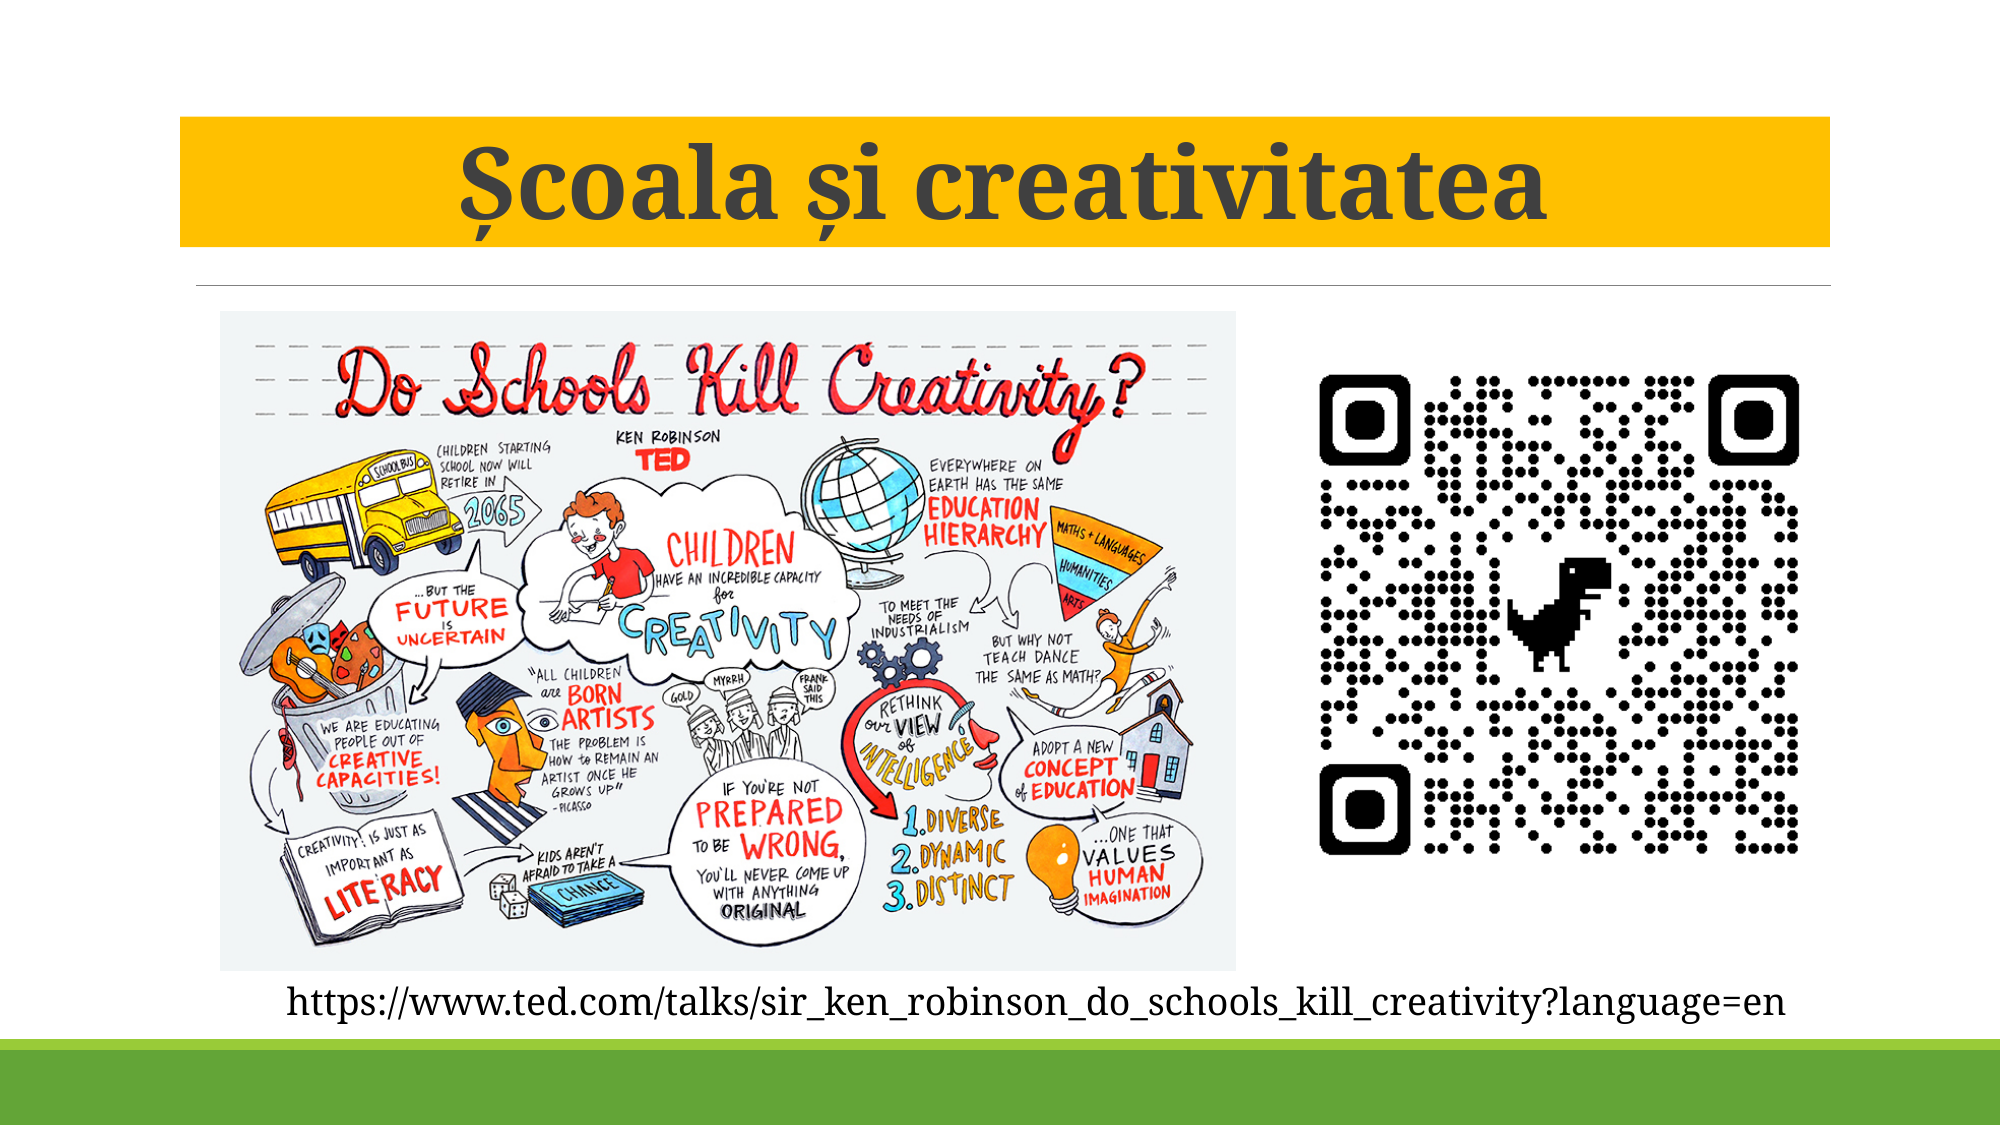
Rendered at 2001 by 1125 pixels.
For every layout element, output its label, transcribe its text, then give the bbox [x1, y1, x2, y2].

title Școala și creativitatea [180, 116, 1830, 248]
text_box https://www.ted.com/talks/sir_ken_robinson_do_schools_kill_creativity?language=en [271, 970, 1830, 1031]
picture [219, 311, 1237, 972]
picture [1267, 322, 1852, 907]
